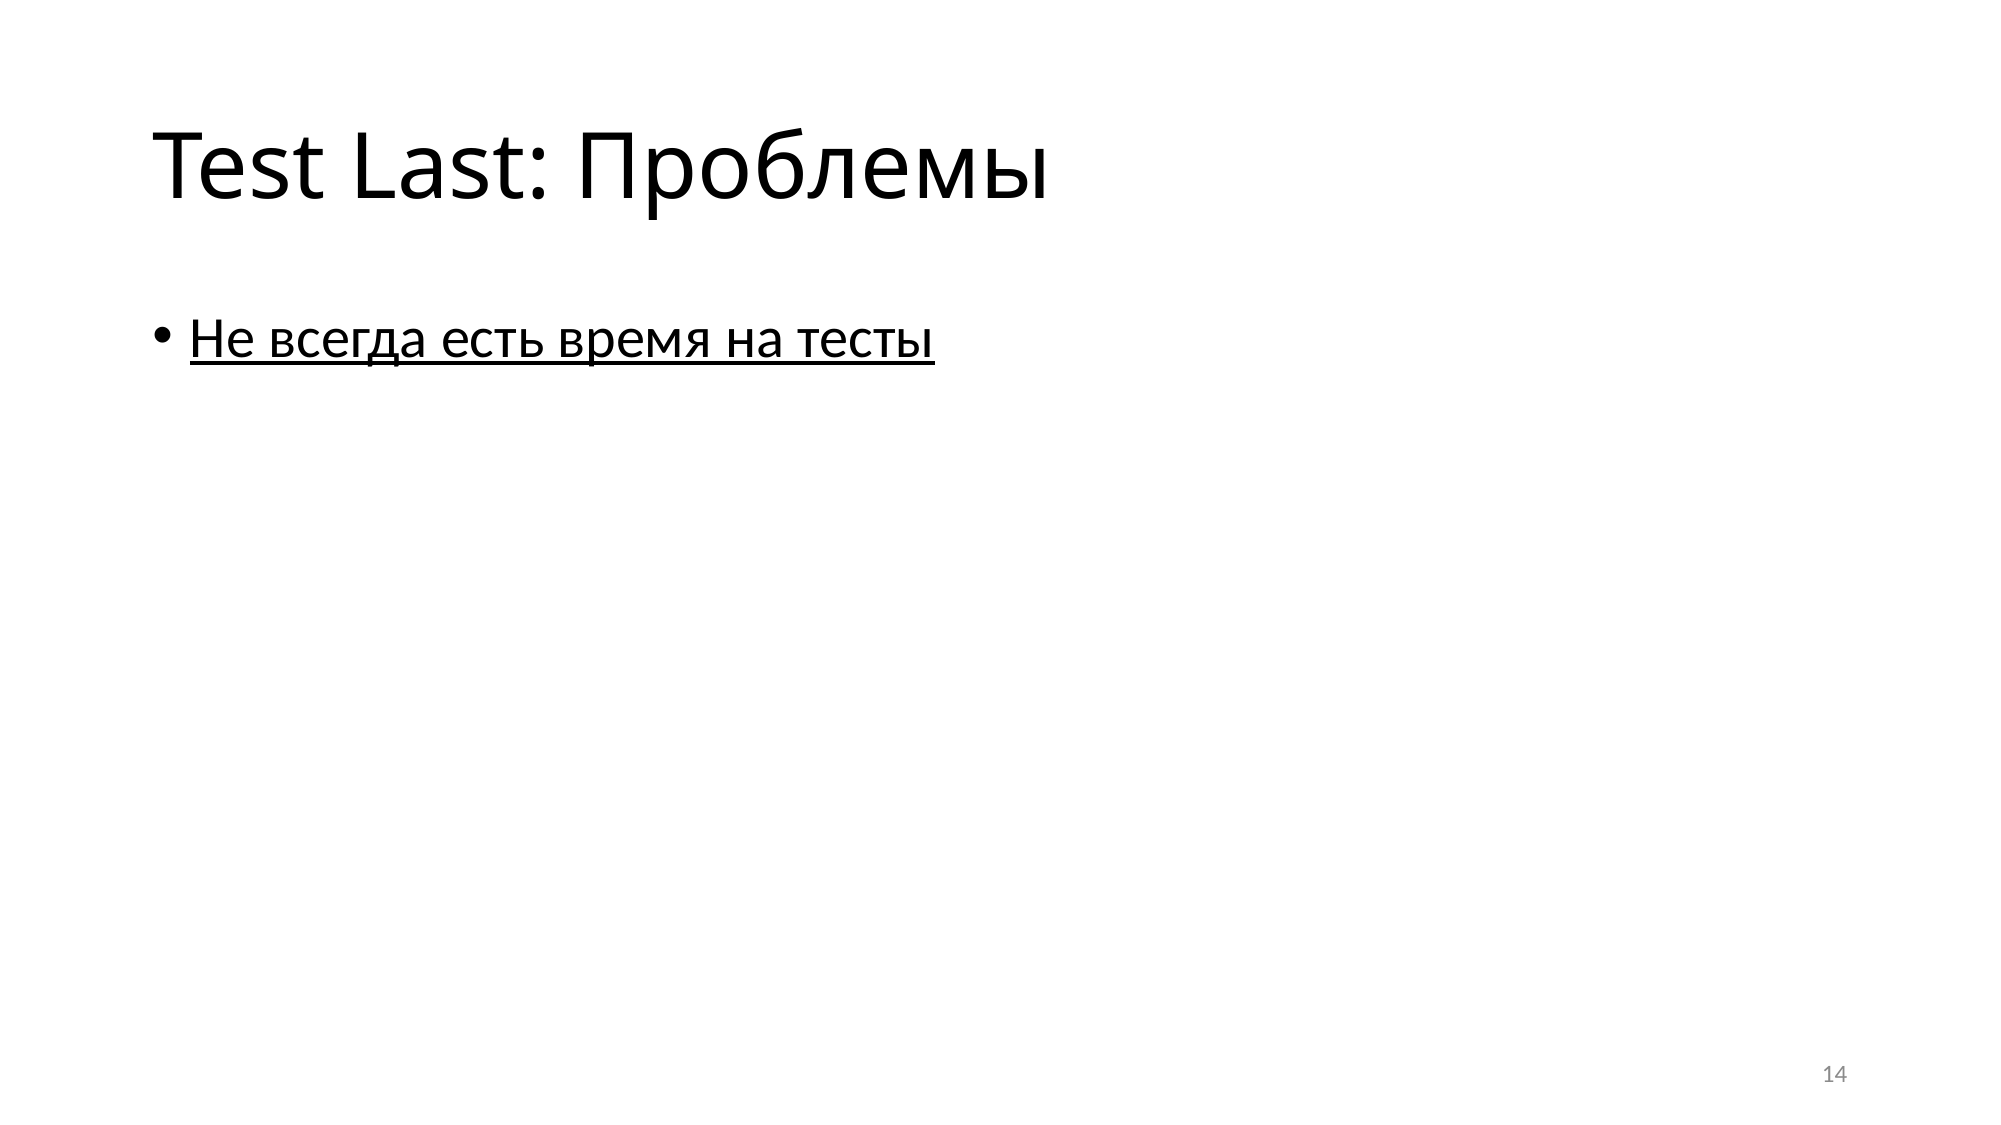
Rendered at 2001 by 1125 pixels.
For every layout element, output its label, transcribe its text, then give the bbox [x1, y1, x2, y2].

title Test Last: Проблемы [137, 59, 1863, 278]
slide_number 14 [1412, 1042, 1863, 1103]
list Не всегда есть время на тесты [137, 299, 1863, 1014]
